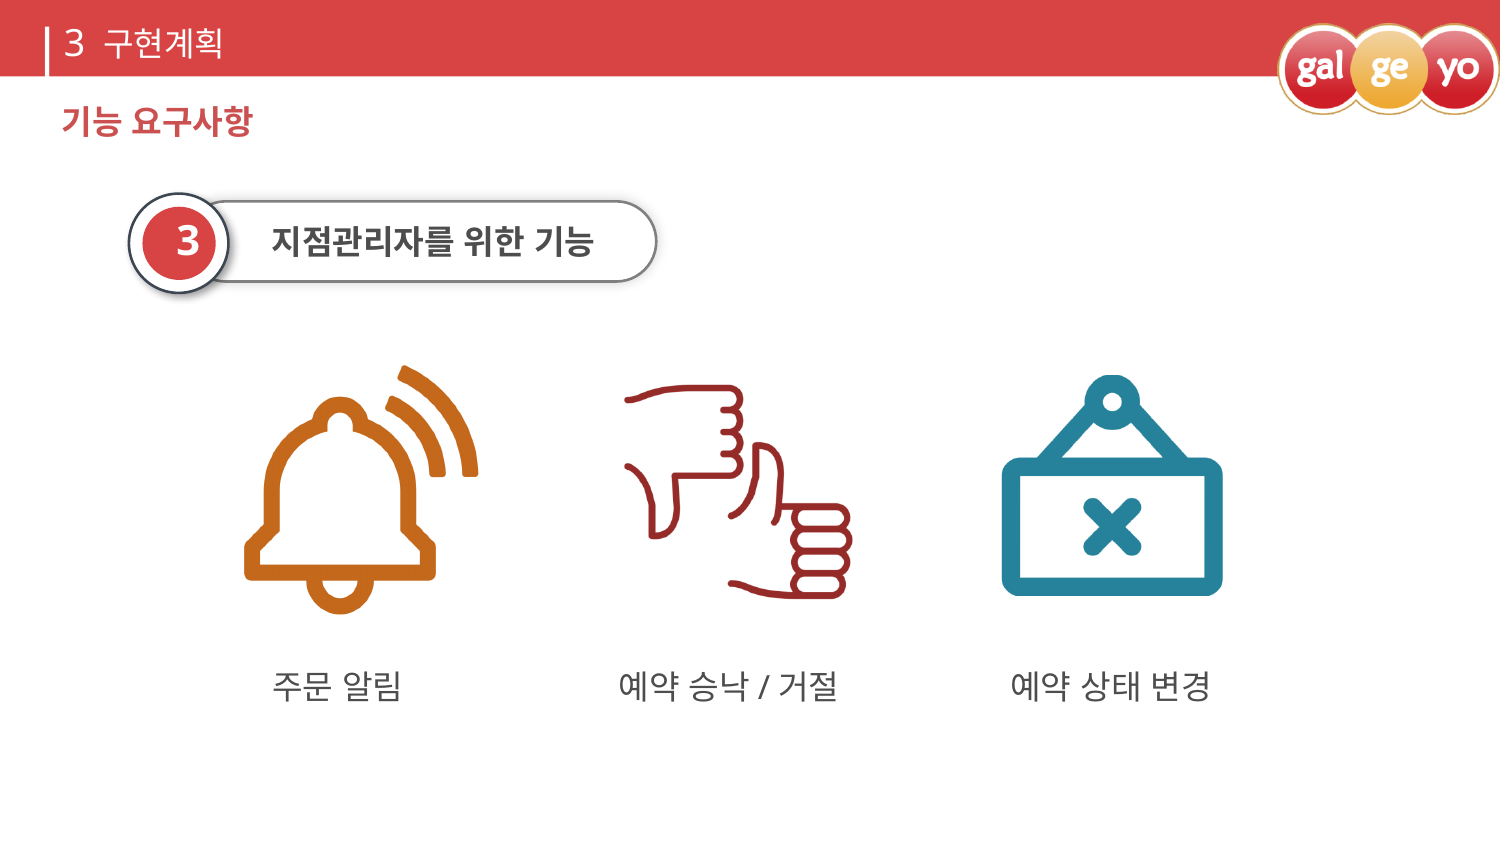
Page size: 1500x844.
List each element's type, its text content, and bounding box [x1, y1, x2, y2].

text_box 예약 승낙/거절 [603, 659, 854, 714]
picture [1277, 23, 1500, 115]
picture [198, 350, 524, 622]
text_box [555, 352, 920, 604]
picture [983, 374, 1242, 596]
text_box 예약 상태 변경 [995, 659, 1227, 714]
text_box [128, 193, 657, 294]
text_box 3 [49, 11, 101, 72]
text_box 기능 요구사항 [46, 93, 269, 149]
text_box 주문 알림 [257, 659, 419, 714]
text_box 구현계획 [101, 15, 241, 71]
